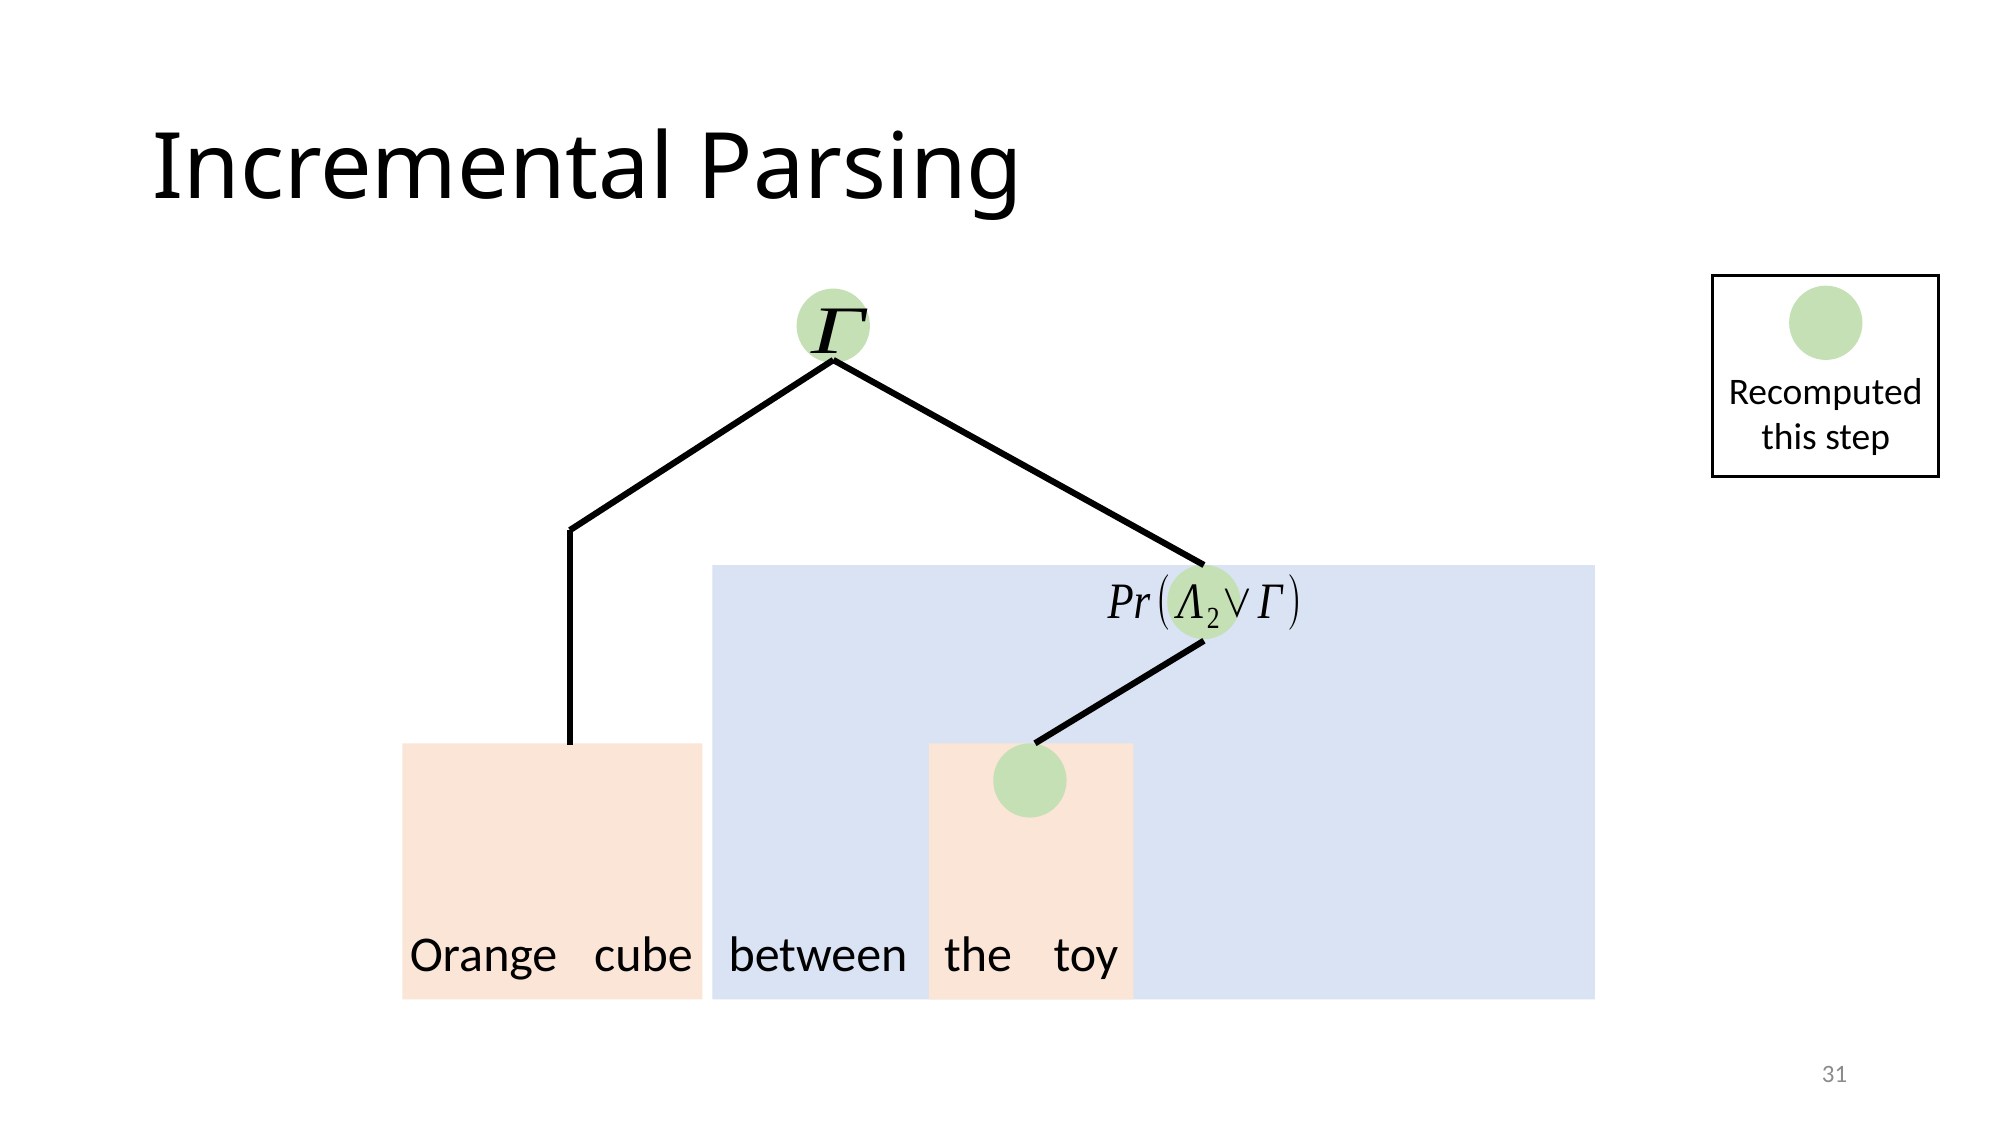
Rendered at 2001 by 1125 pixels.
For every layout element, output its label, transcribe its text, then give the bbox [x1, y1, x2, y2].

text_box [1034, 640, 1204, 744]
text_box [928, 742, 1134, 1000]
text_box [1166, 563, 1242, 641]
text_box [992, 742, 1068, 819]
text_box [1134, 564, 1596, 1000]
text_box [401, 742, 703, 1000]
text_box [795, 287, 871, 359]
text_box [569, 359, 833, 531]
text_box [711, 564, 1194, 1000]
slide_number 31 [1412, 1042, 1863, 1103]
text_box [833, 359, 1204, 566]
title Incremental Parsing [137, 59, 1863, 278]
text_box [1712, 275, 1939, 477]
